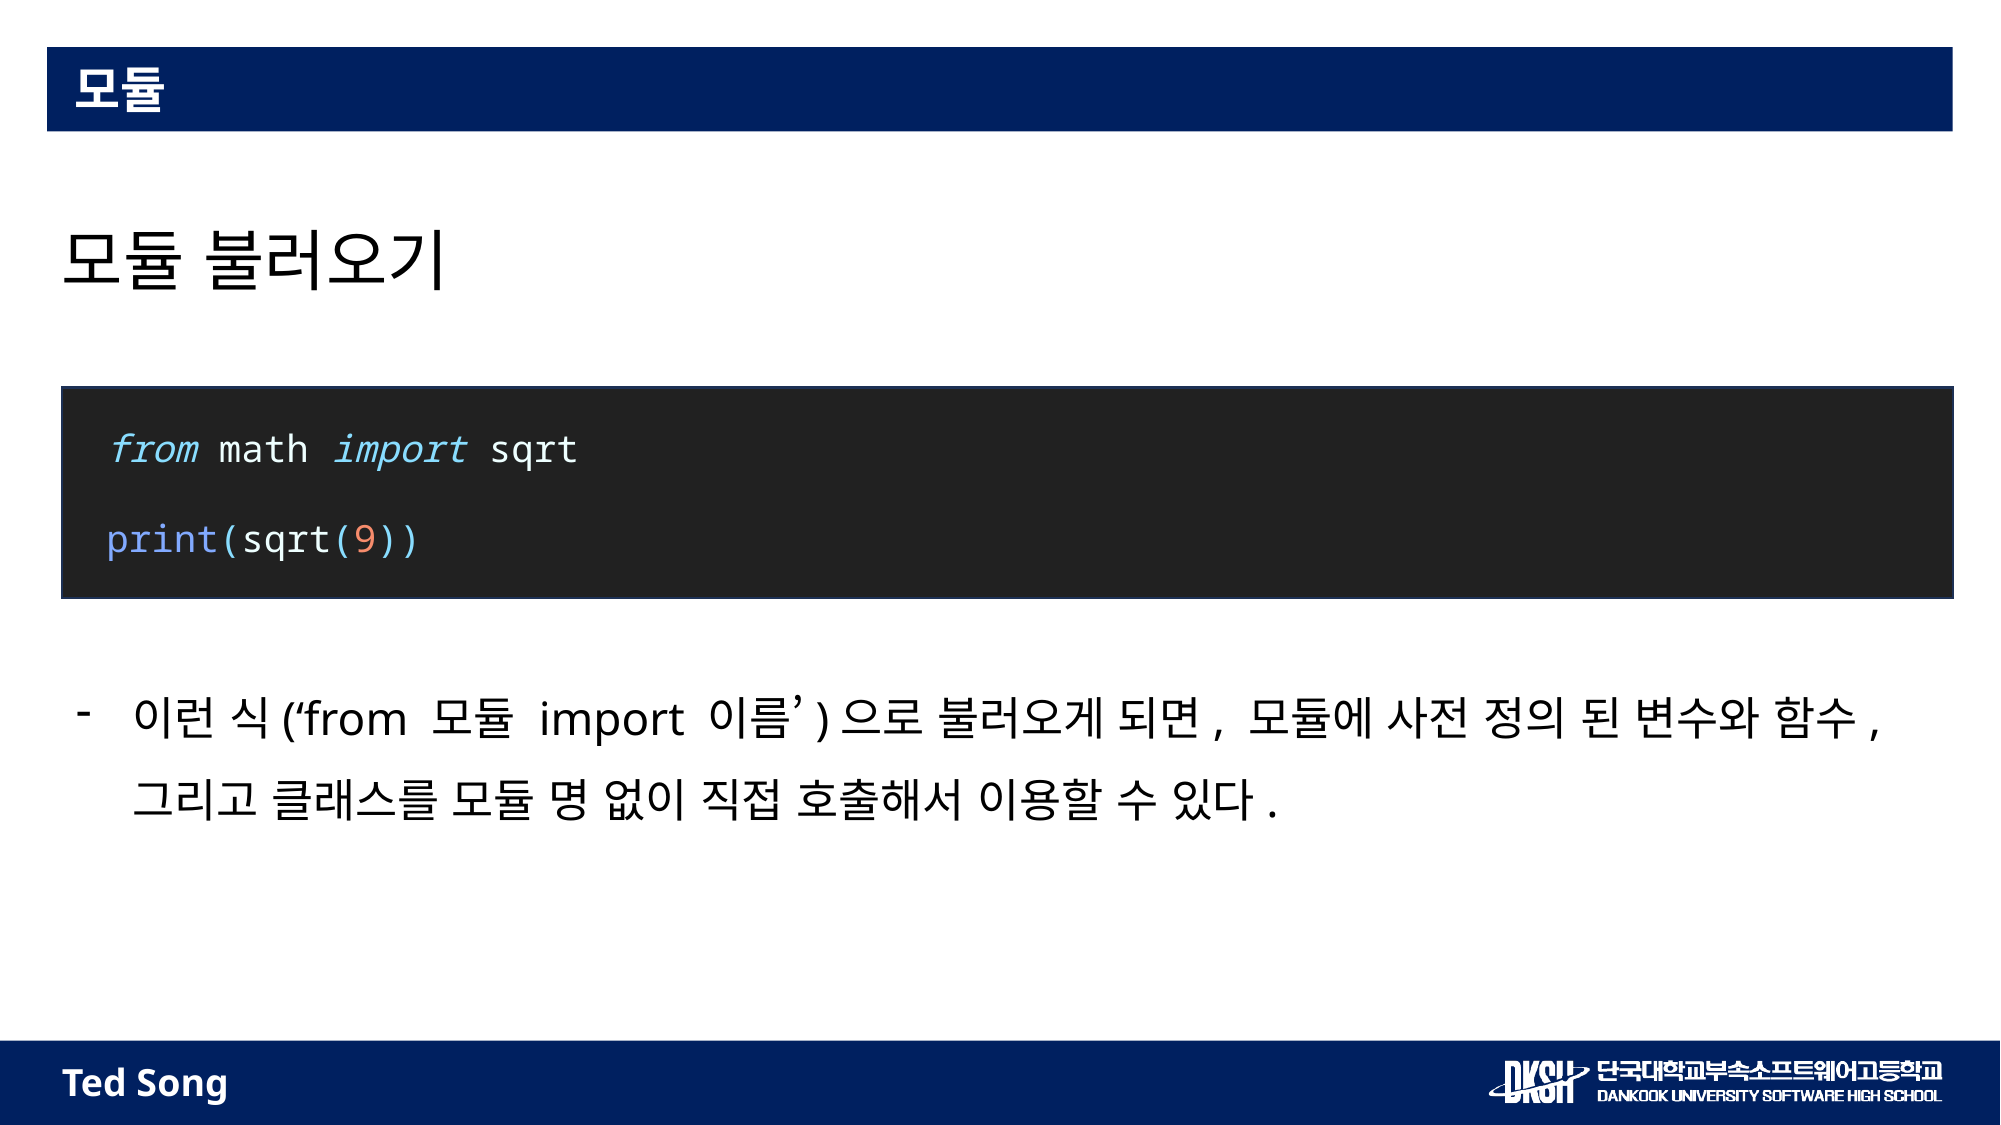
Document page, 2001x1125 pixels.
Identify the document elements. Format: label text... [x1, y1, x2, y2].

text_box 모듈 [59, 51, 182, 127]
text_box 이런 식(‘from 모듈 import 이름’)으로 불러오게 되면, 모듈에 사전 정의 된 변수와 함수, 그리고 클래스를 모듈 명 없이 직접 호출해서 이용할 수 있다. [61, 654, 1953, 835]
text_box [0, 1040, 2000, 1125]
text_box 모듈 불러오기 [47, 211, 1953, 307]
text_box [46, 46, 1954, 132]
text_box from math import sqrt print(sqrt(9)) [91, 417, 1923, 568]
text_box [61, 386, 1954, 599]
